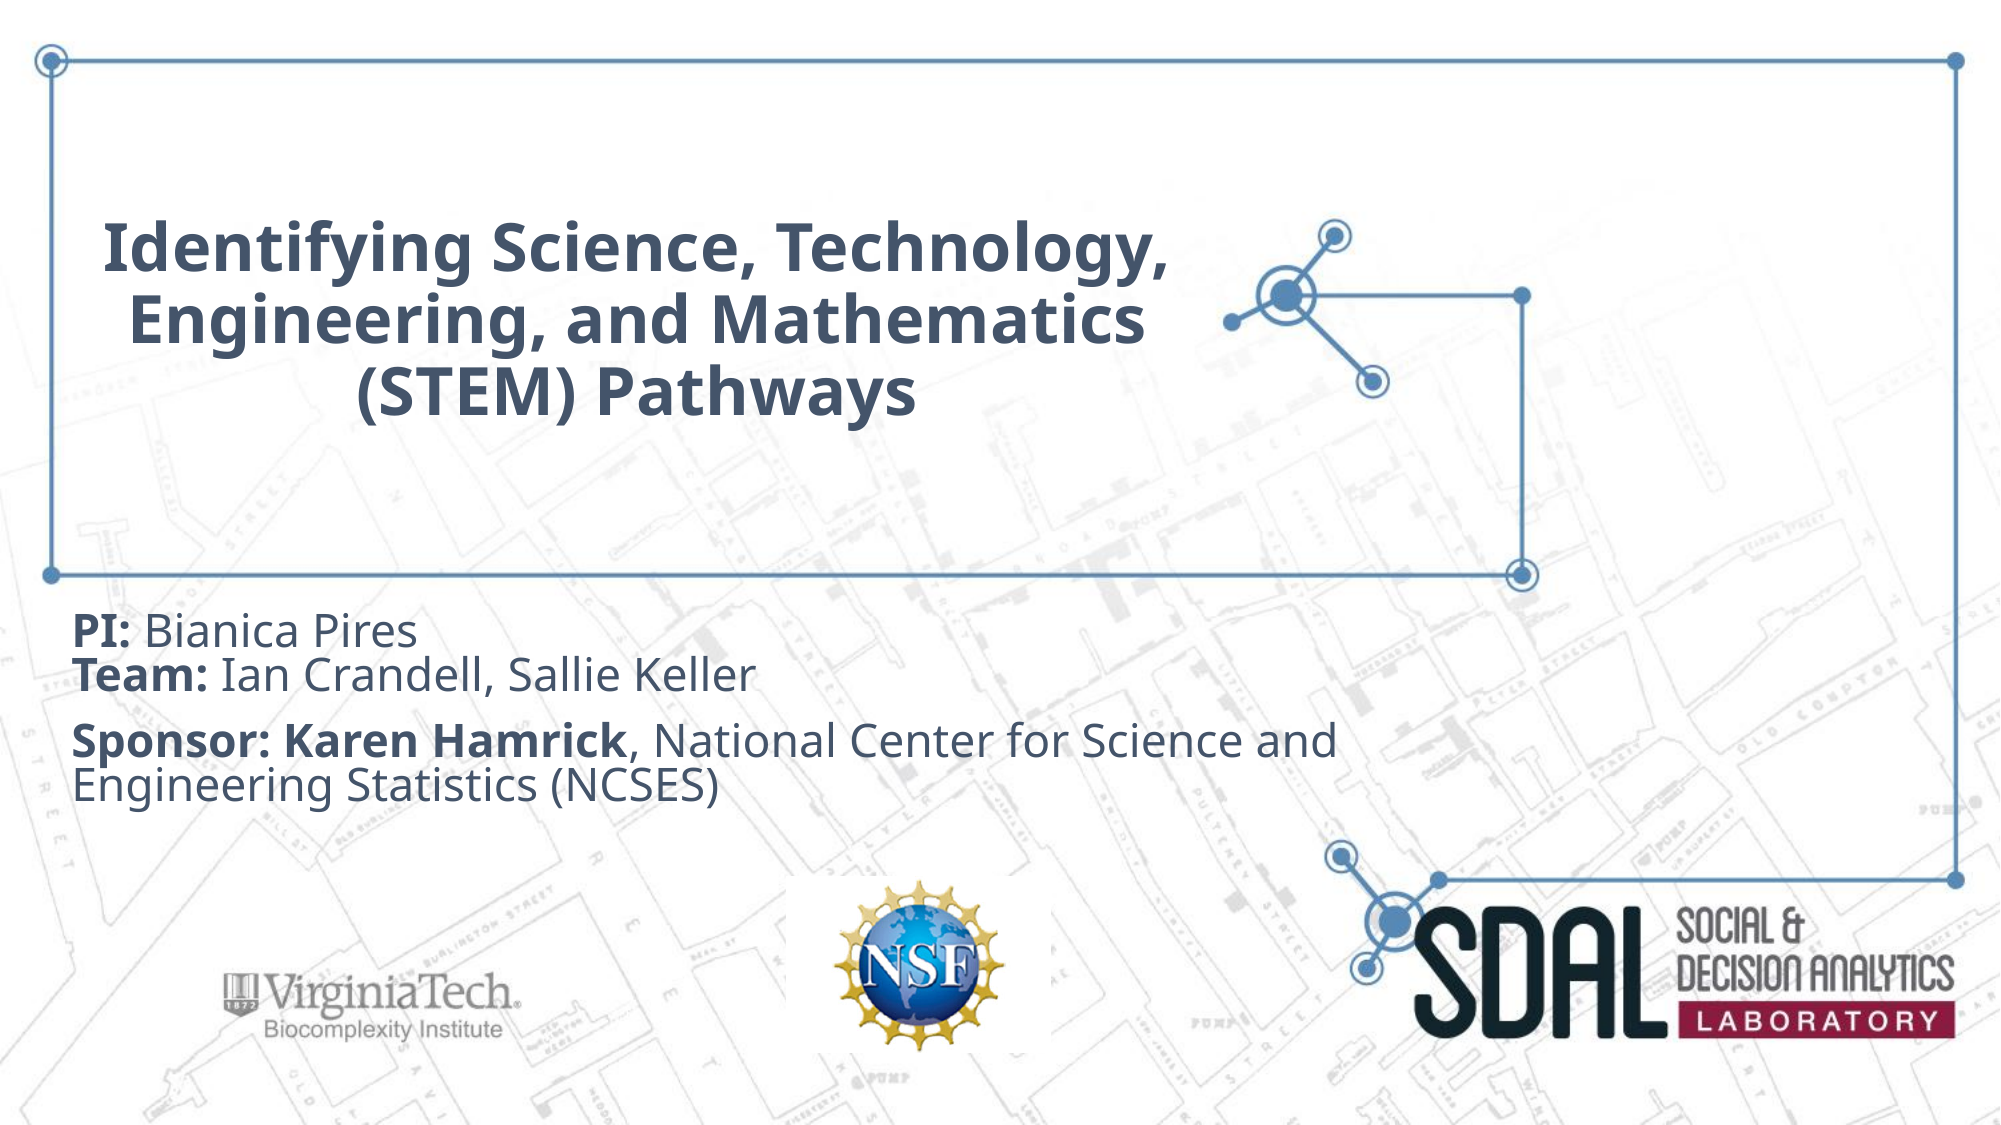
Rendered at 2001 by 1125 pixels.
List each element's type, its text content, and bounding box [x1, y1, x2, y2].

title Identifying Science, Technology, Engineering, and Mathematics (STEM) Pathways [72, 88, 1203, 556]
picture [0, 0, 2001, 1125]
subtitle PI: Bianica Pires Team: Ian Crandell, Sallie Keller Sponsor: Karen Hamrick, National Center for Science and Engineering Statistics (NCSES) [56, 604, 1517, 877]
